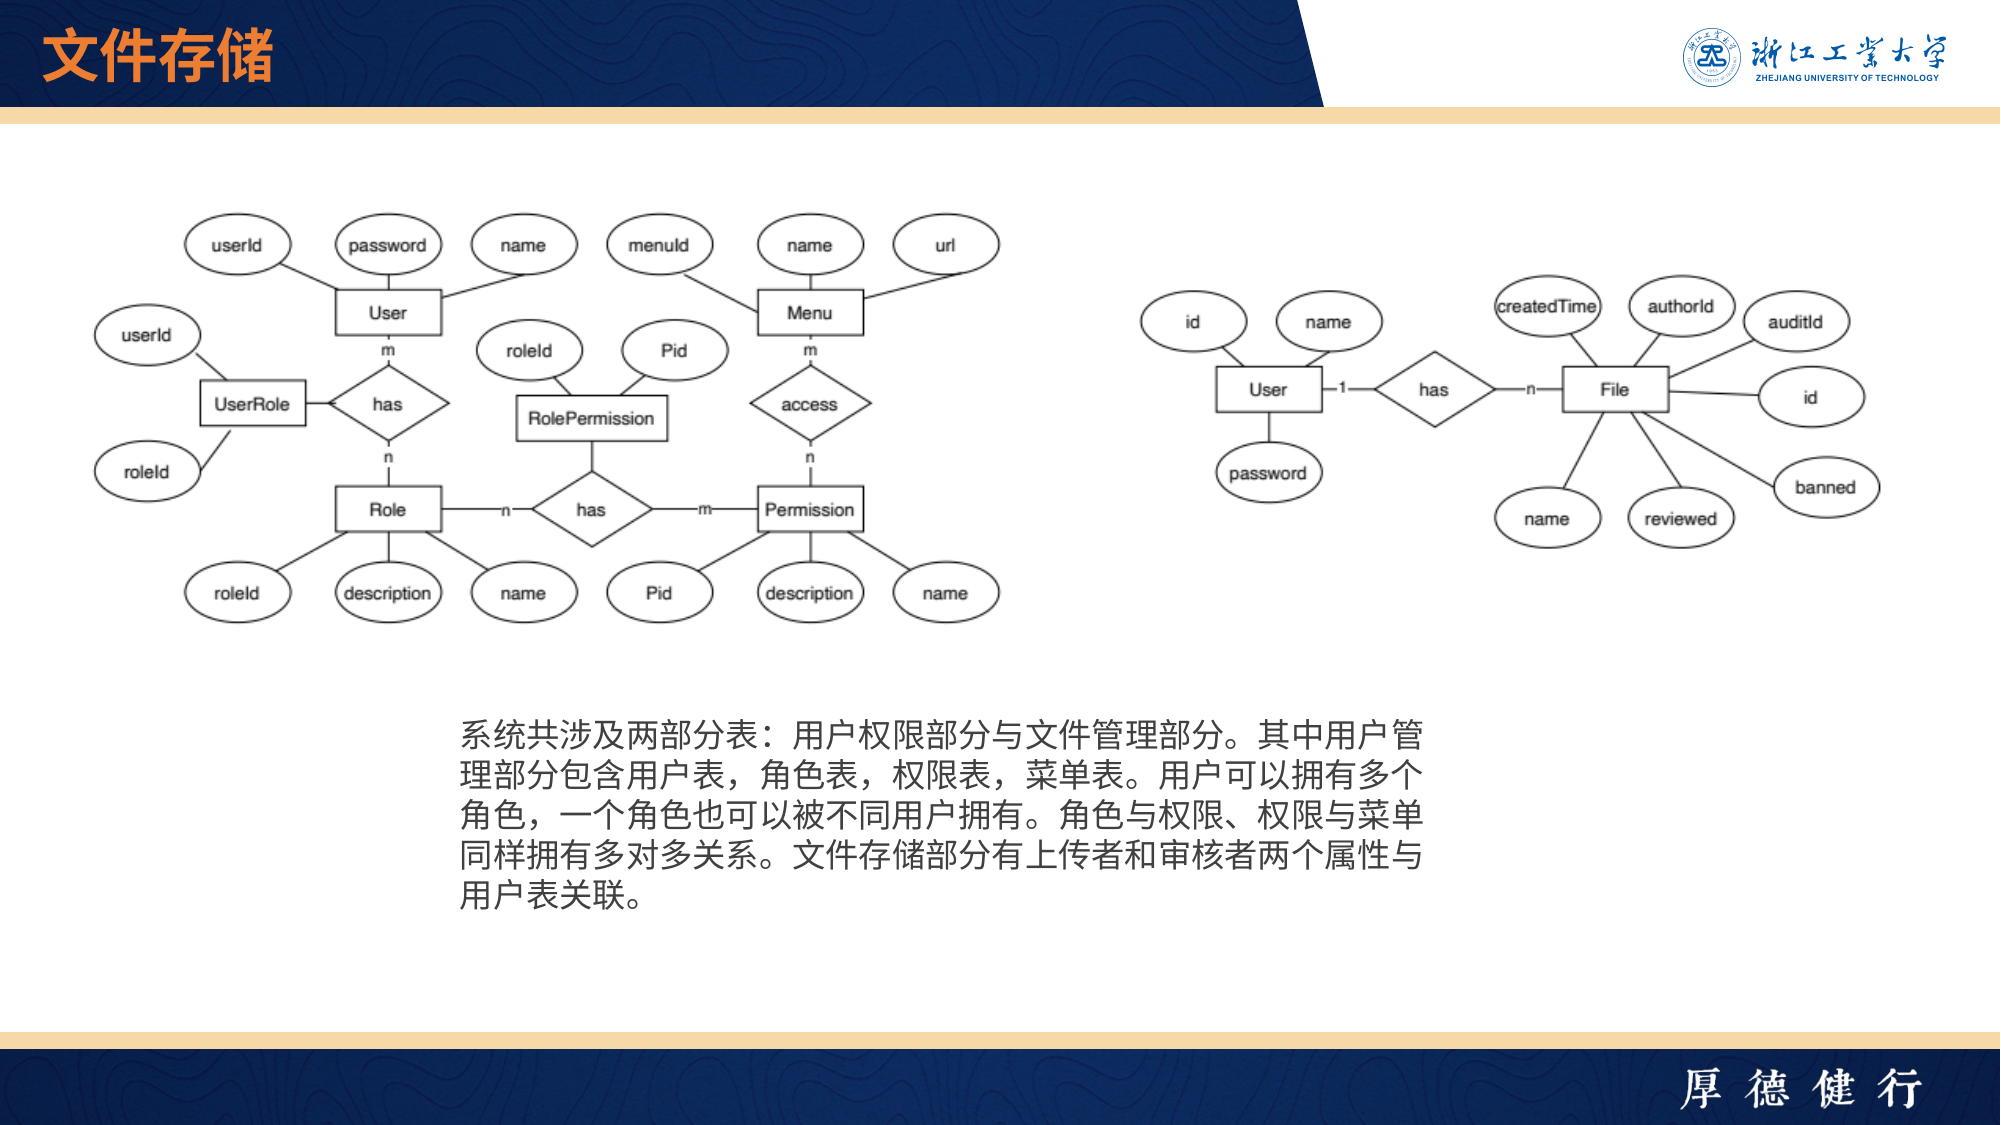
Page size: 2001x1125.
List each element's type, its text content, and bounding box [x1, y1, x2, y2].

text_box 系统共涉及两部分表：用户权限部分与文件管理部分。其中用户管理部分包含用户表，角色表，权限表，菜单表。用户可以拥有多个角色，一个角色也可以被不同用户拥有。角色与权限、权限与菜单同样拥有多对多关系。文件存储部分有上传者和审核者两个属性与用户表关联。 [445, 707, 1452, 922]
picture [0, 0, 2001, 1125]
